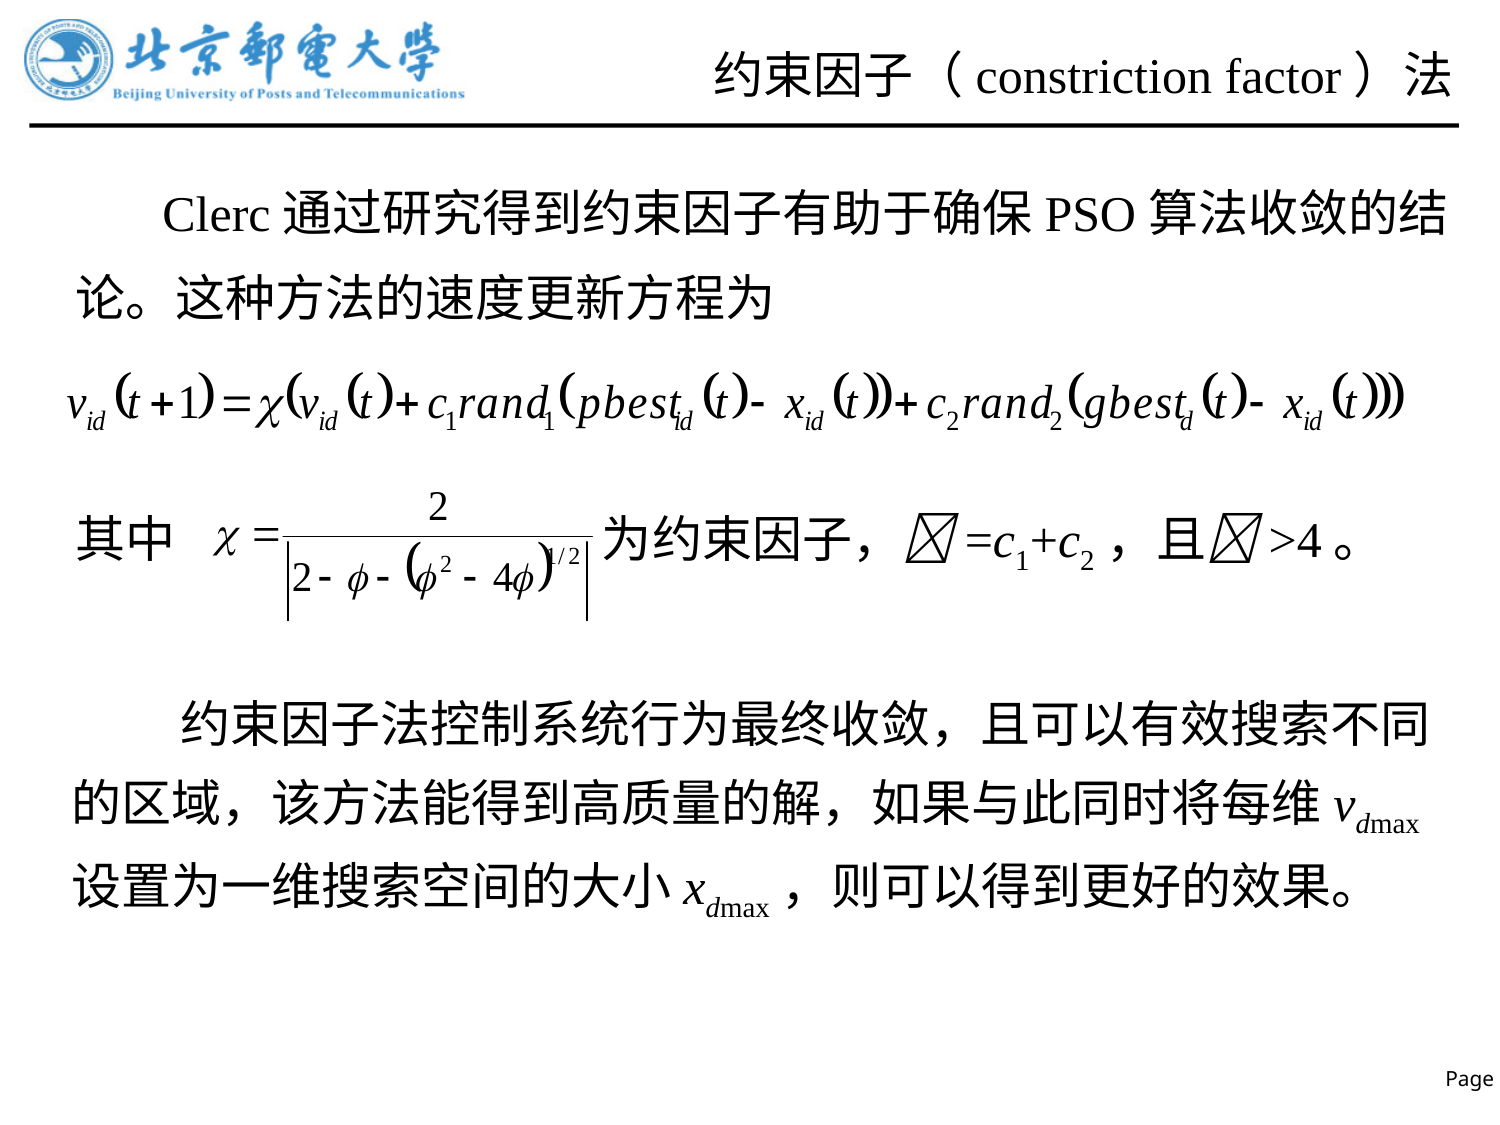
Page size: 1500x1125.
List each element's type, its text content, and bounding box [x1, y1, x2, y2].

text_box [207, 480, 602, 629]
text_box 约束因子法控制系统行为最终收敛，且可以有效搜索不同的区域，该方法能得到高质量的解，如果与此同时将每维vdmax设置为一维搜索空间的大小xdmax，则可以得到更好的效果。 [56, 665, 1449, 931]
picture [333, 850, 353, 887]
text_box 其中 为约束因子，=c1+c2，且>4。 [602, 495, 1453, 584]
text_box 其中 为约束因子，=c1+c2，且>4。 [60, 495, 207, 584]
text_box Clerc通过研究得到约束因子有助于确保PSO算法收敛的结论。这种方法的速度更新方程为 [60, 152, 1469, 335]
title 约束因子（constriction factor）法 [530, 16, 1469, 130]
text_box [60, 370, 1406, 443]
picture [23, 19, 467, 102]
